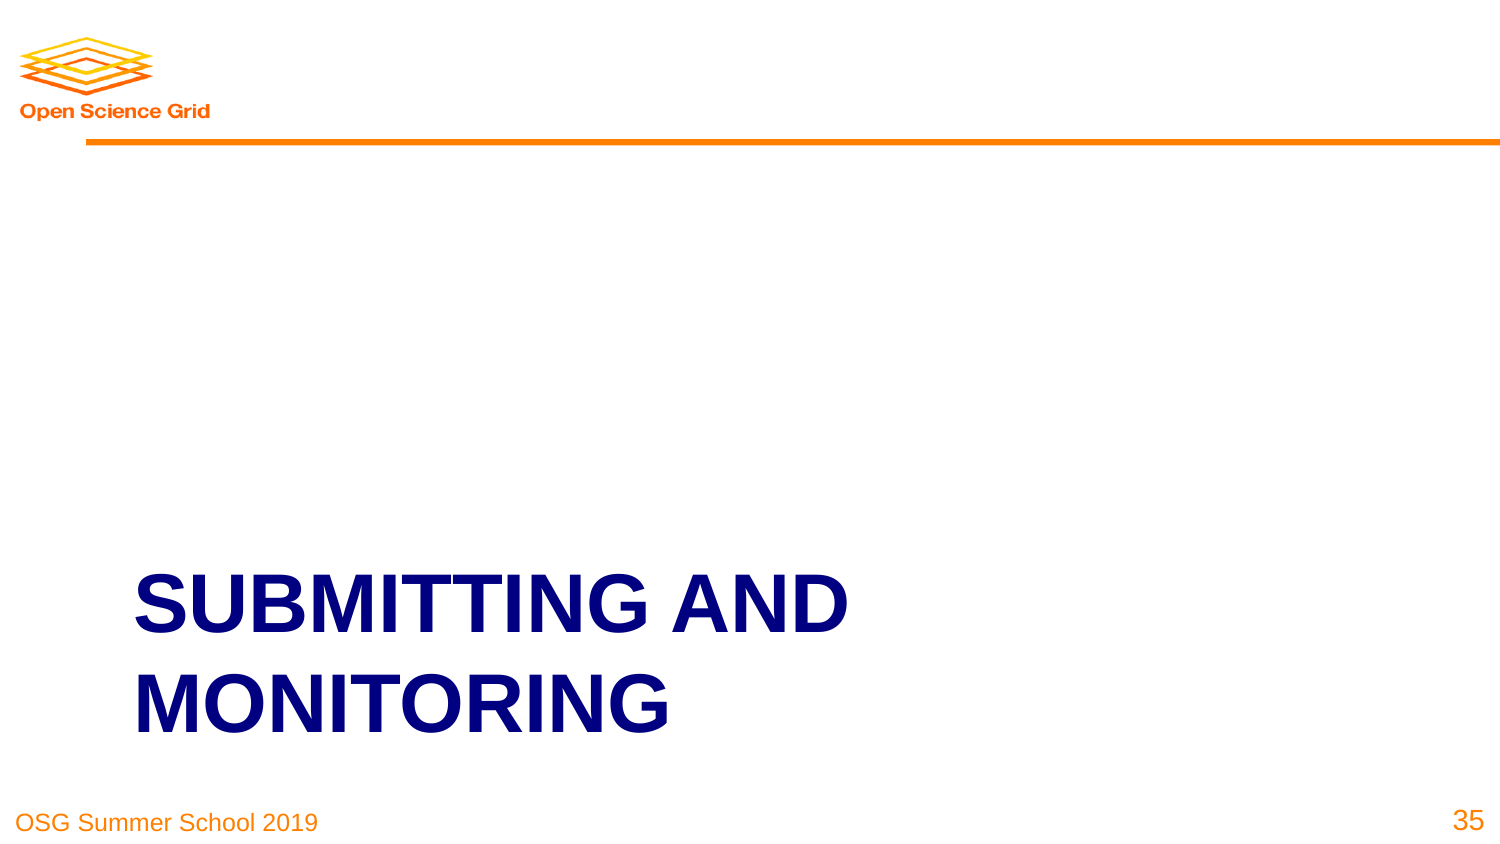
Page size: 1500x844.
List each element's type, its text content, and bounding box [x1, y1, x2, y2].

title Submitting and monitoring [118, 542, 1394, 710]
picture [0, 20, 229, 134]
slide_number 35 [1430, 787, 1500, 844]
